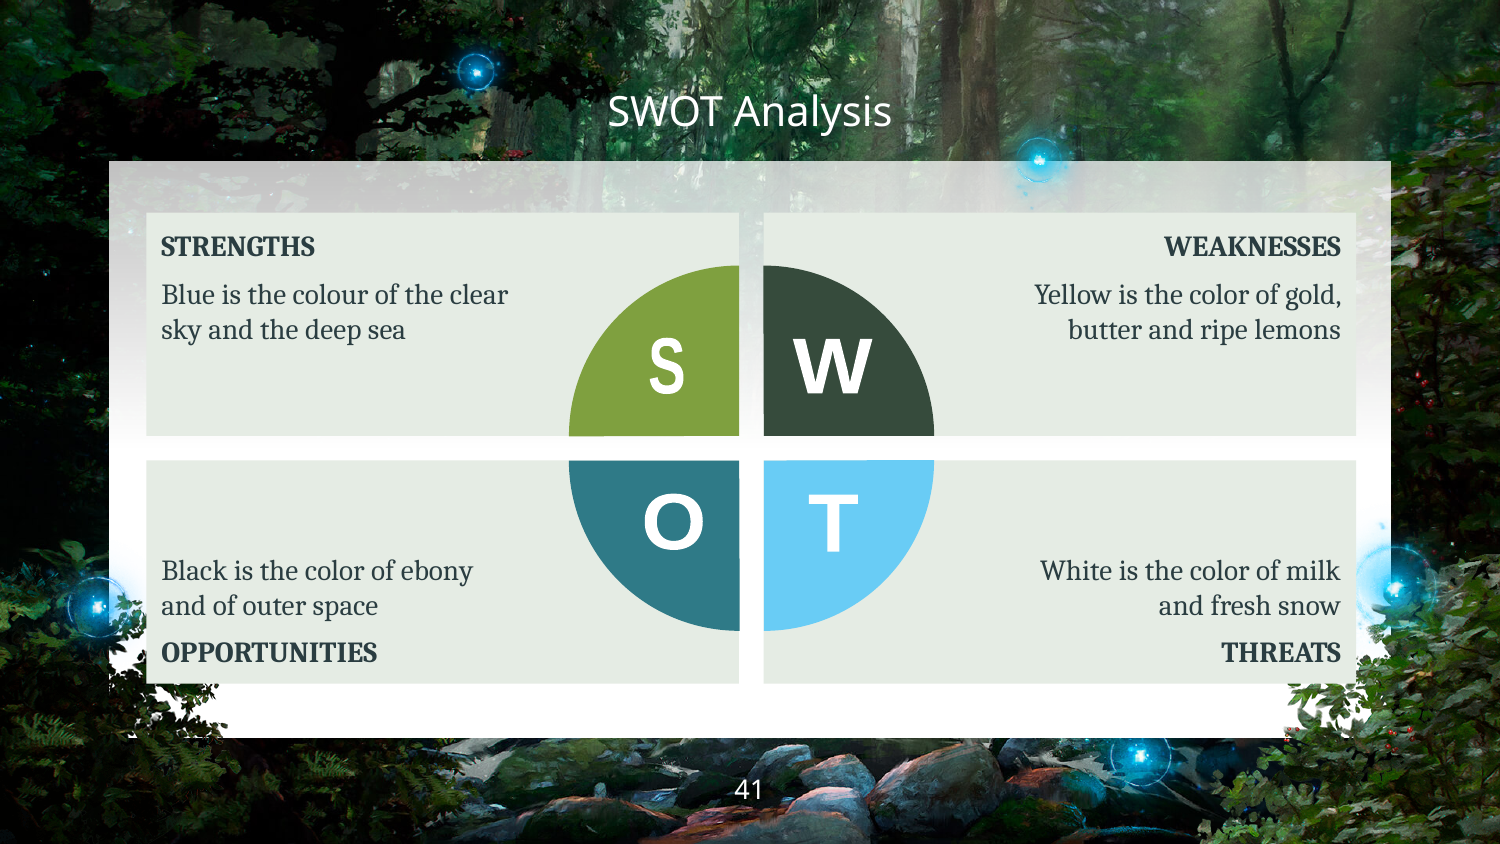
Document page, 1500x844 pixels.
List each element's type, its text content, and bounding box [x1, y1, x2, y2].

picture [1134, 750, 1146, 762]
text_box [568, 460, 740, 631]
text_box STRENGTHS Blue is the colour of the clear sky and the deep sea [146, 212, 739, 436]
text_box [568, 265, 740, 437]
text_box Black is the color of ebony and of outer space OPPORTUNITIES [146, 460, 739, 684]
text_box [763, 265, 935, 436]
text_box White is the color of milk and fresh snow THREATS [763, 460, 1357, 684]
text_box [763, 460, 935, 631]
picture [0, 0, 1500, 844]
slide_number 41 [705, 737, 795, 844]
text_box WEAKNESSES Yellow is the color of gold, butter and ripe lemons [763, 212, 1357, 436]
title SWOT Analysis [121, 0, 1379, 136]
